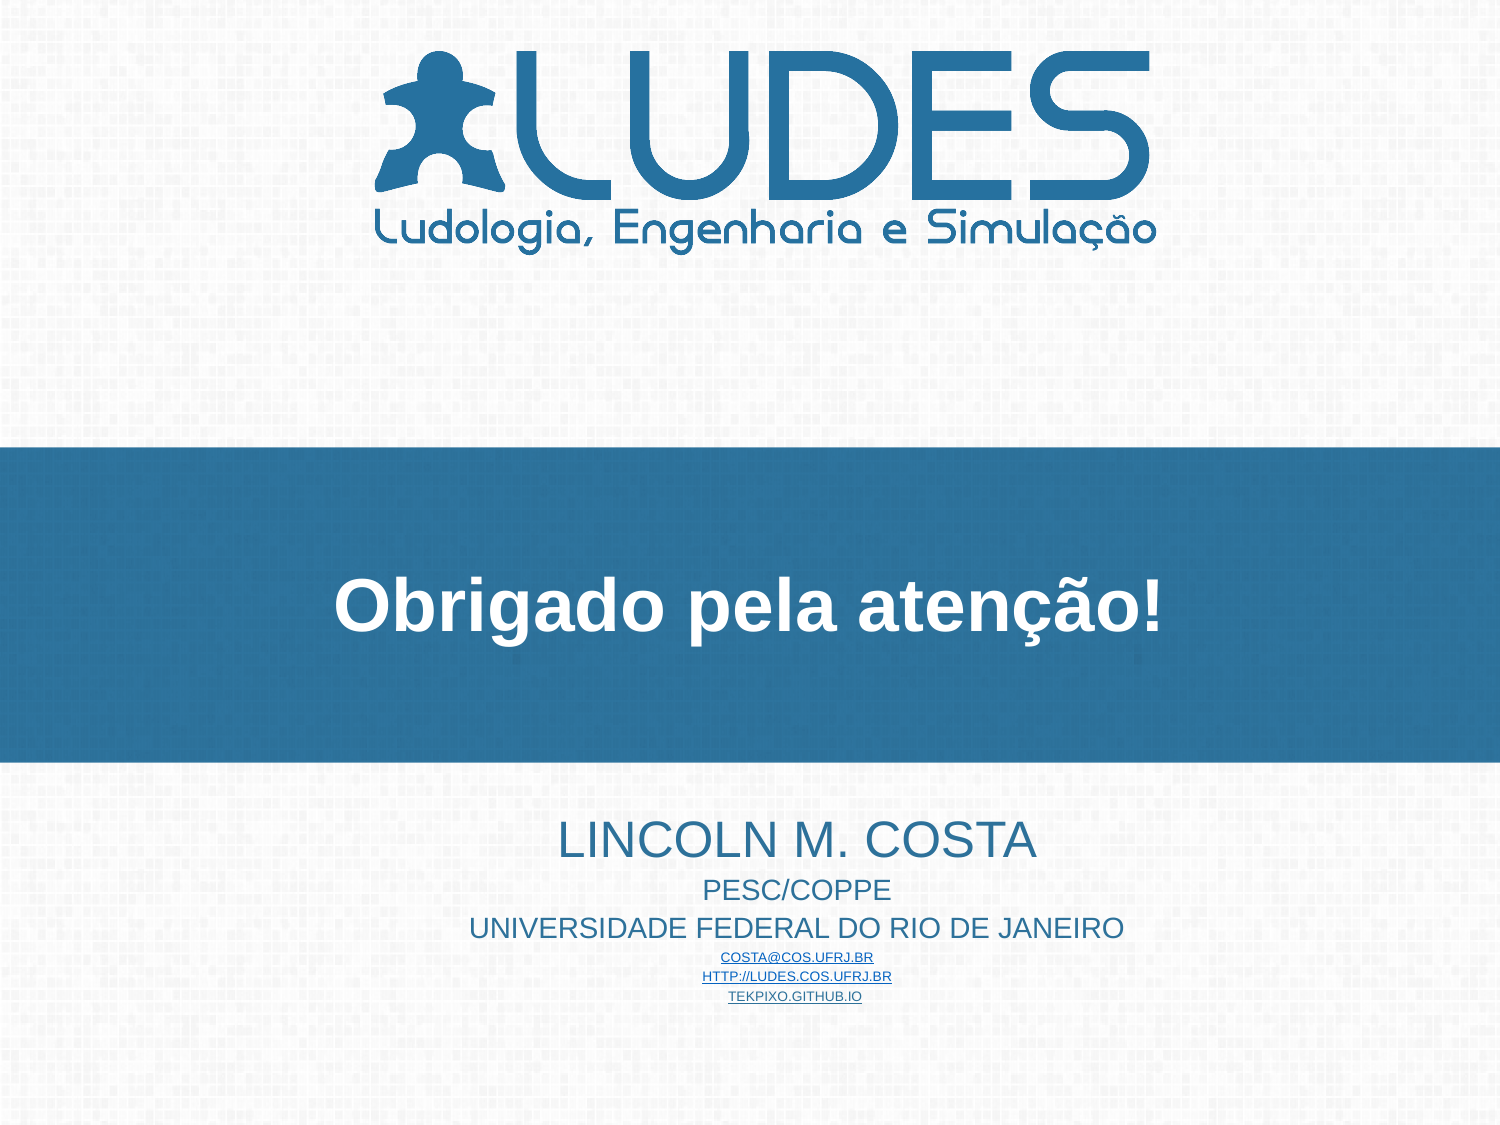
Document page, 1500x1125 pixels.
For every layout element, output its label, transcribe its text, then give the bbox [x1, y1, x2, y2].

picture [0, 0, 1500, 515]
list Lincoln M. Costa PESC/COPPE Universidade Federal do Rio de Janeiro costa@cos.ufrj.br http://ludes.cos.ufrj.br tekpixo.github.io [194, 798, 1400, 1020]
picture [0, 699, 1500, 1125]
title Obrigado pela atenção! [0, 515, 1500, 699]
